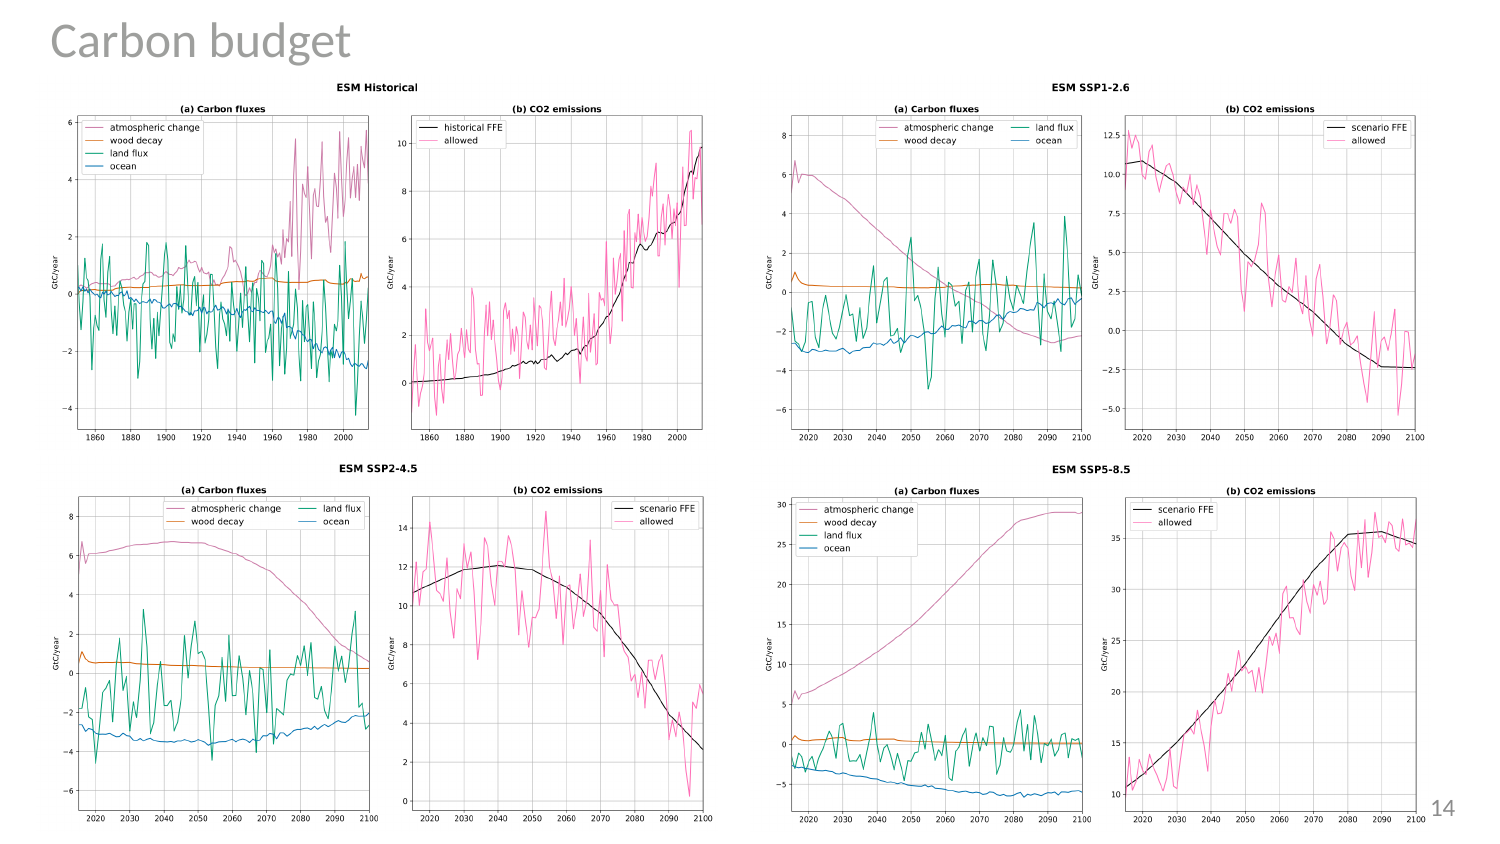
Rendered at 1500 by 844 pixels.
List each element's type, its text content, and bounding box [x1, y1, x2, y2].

picture [35, 75, 717, 451]
picture [36, 456, 718, 832]
picture [749, 75, 1431, 451]
picture [749, 457, 1431, 832]
text_box Carbon budget [35, 0, 958, 75]
footer 14 [1431, 784, 1489, 830]
